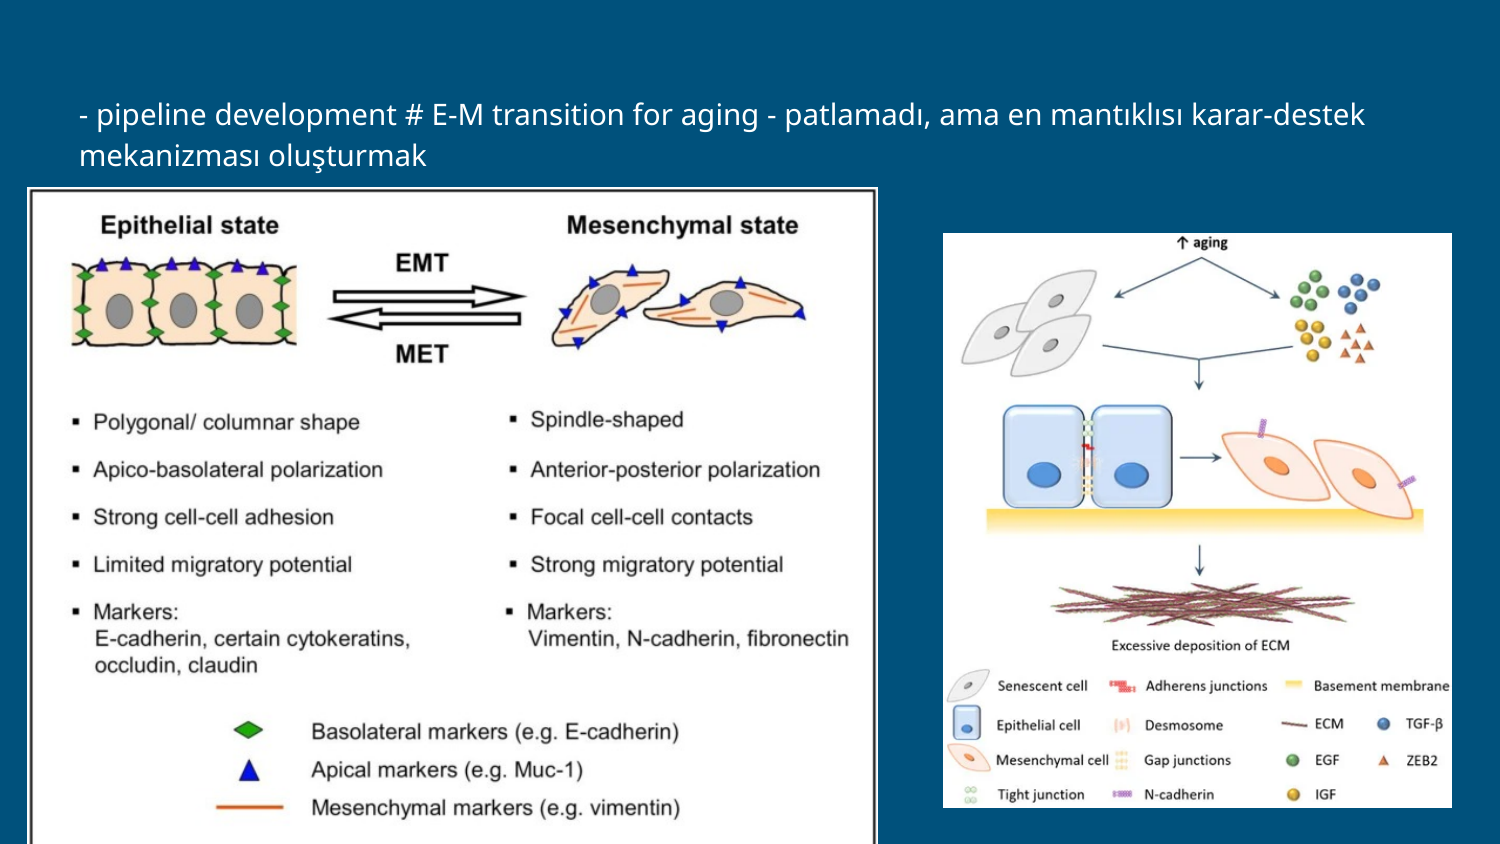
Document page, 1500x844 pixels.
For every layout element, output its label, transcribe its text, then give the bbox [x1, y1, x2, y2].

picture [944, 234, 1451, 807]
picture [28, 188, 877, 844]
title - pipeline development # E-M transition for aging - patlamadı, ama en mantıklısı karar-destek mekanizması oluşturmak [63, 75, 1437, 188]
